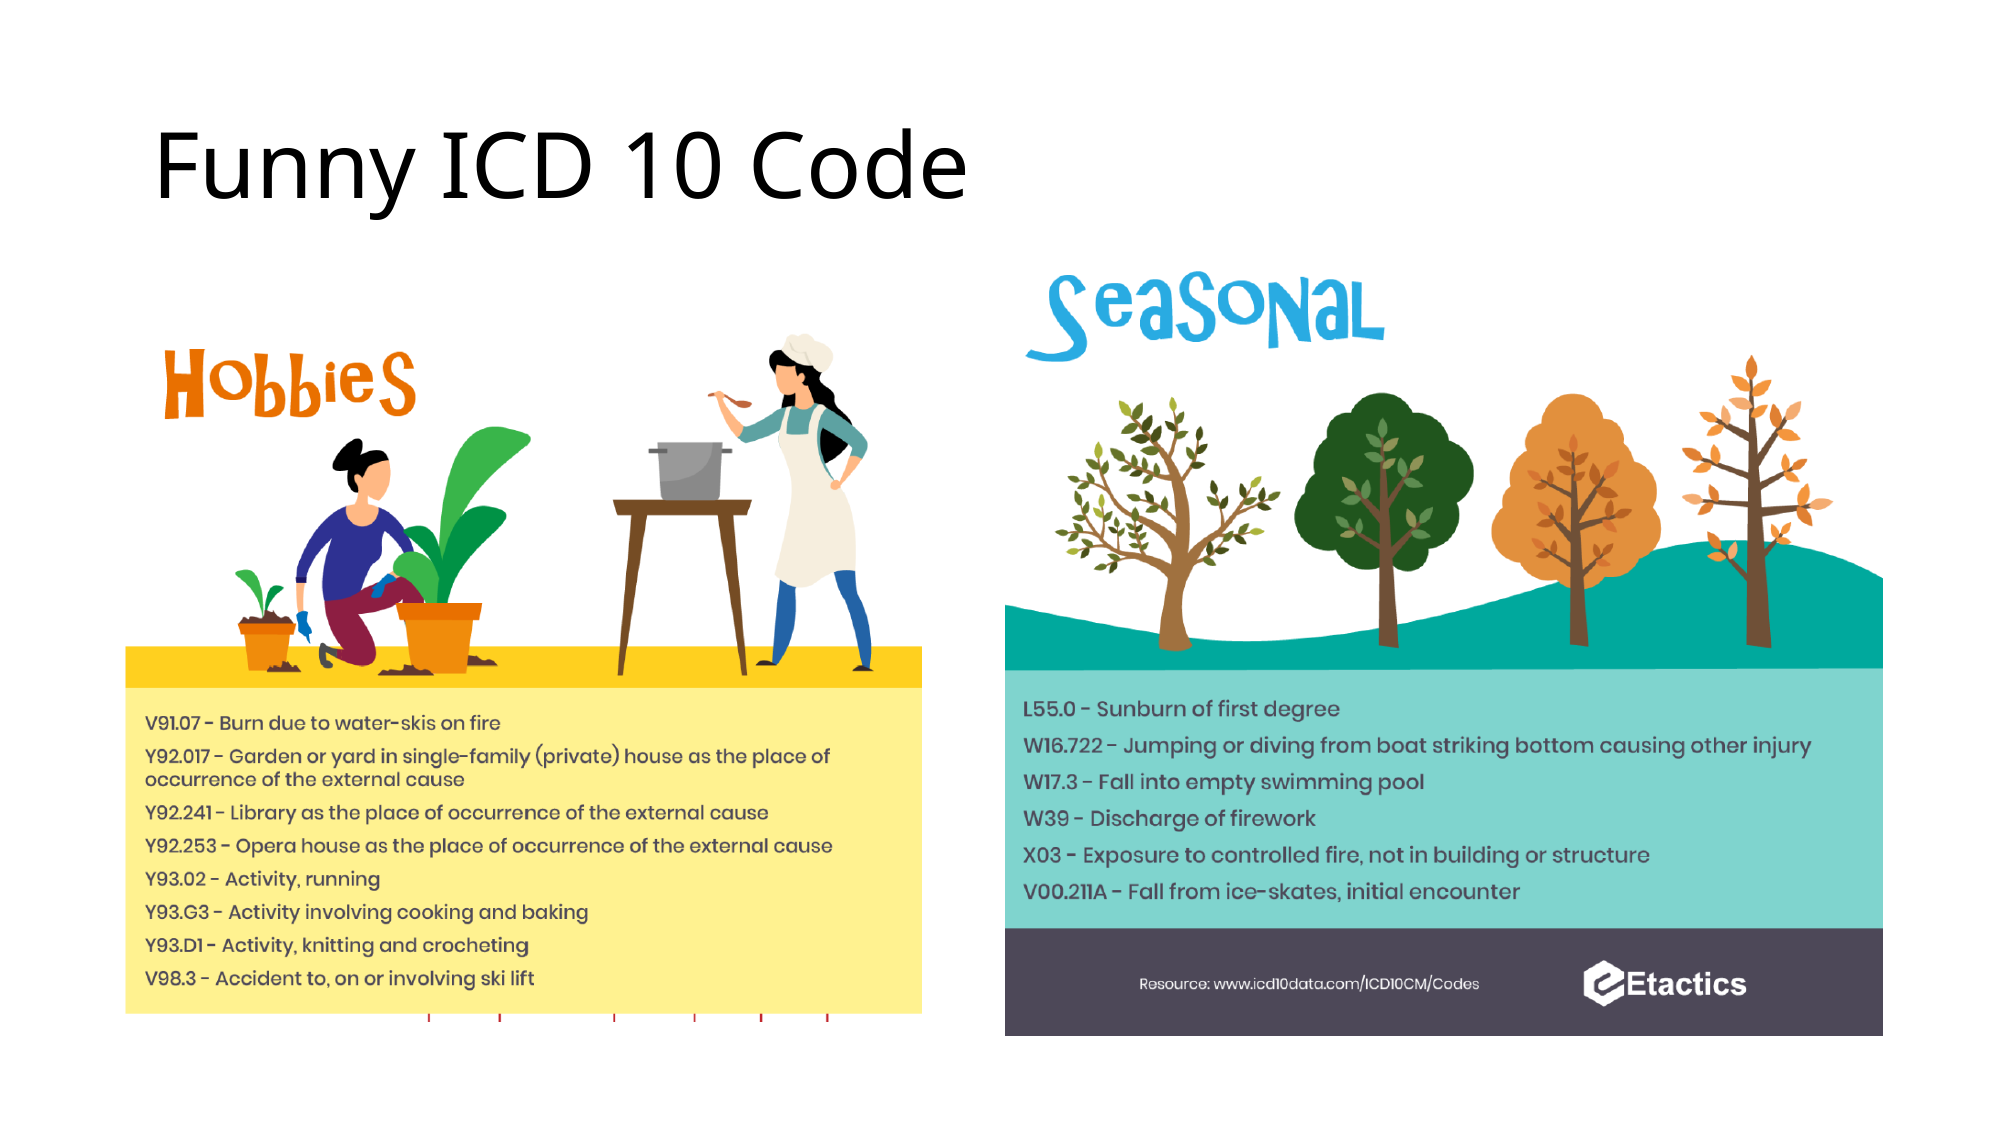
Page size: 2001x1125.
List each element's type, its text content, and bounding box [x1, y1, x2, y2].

picture [988, 240, 1905, 1050]
title Funny ICD 10 Code [137, 59, 1863, 278]
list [111, 307, 938, 1022]
